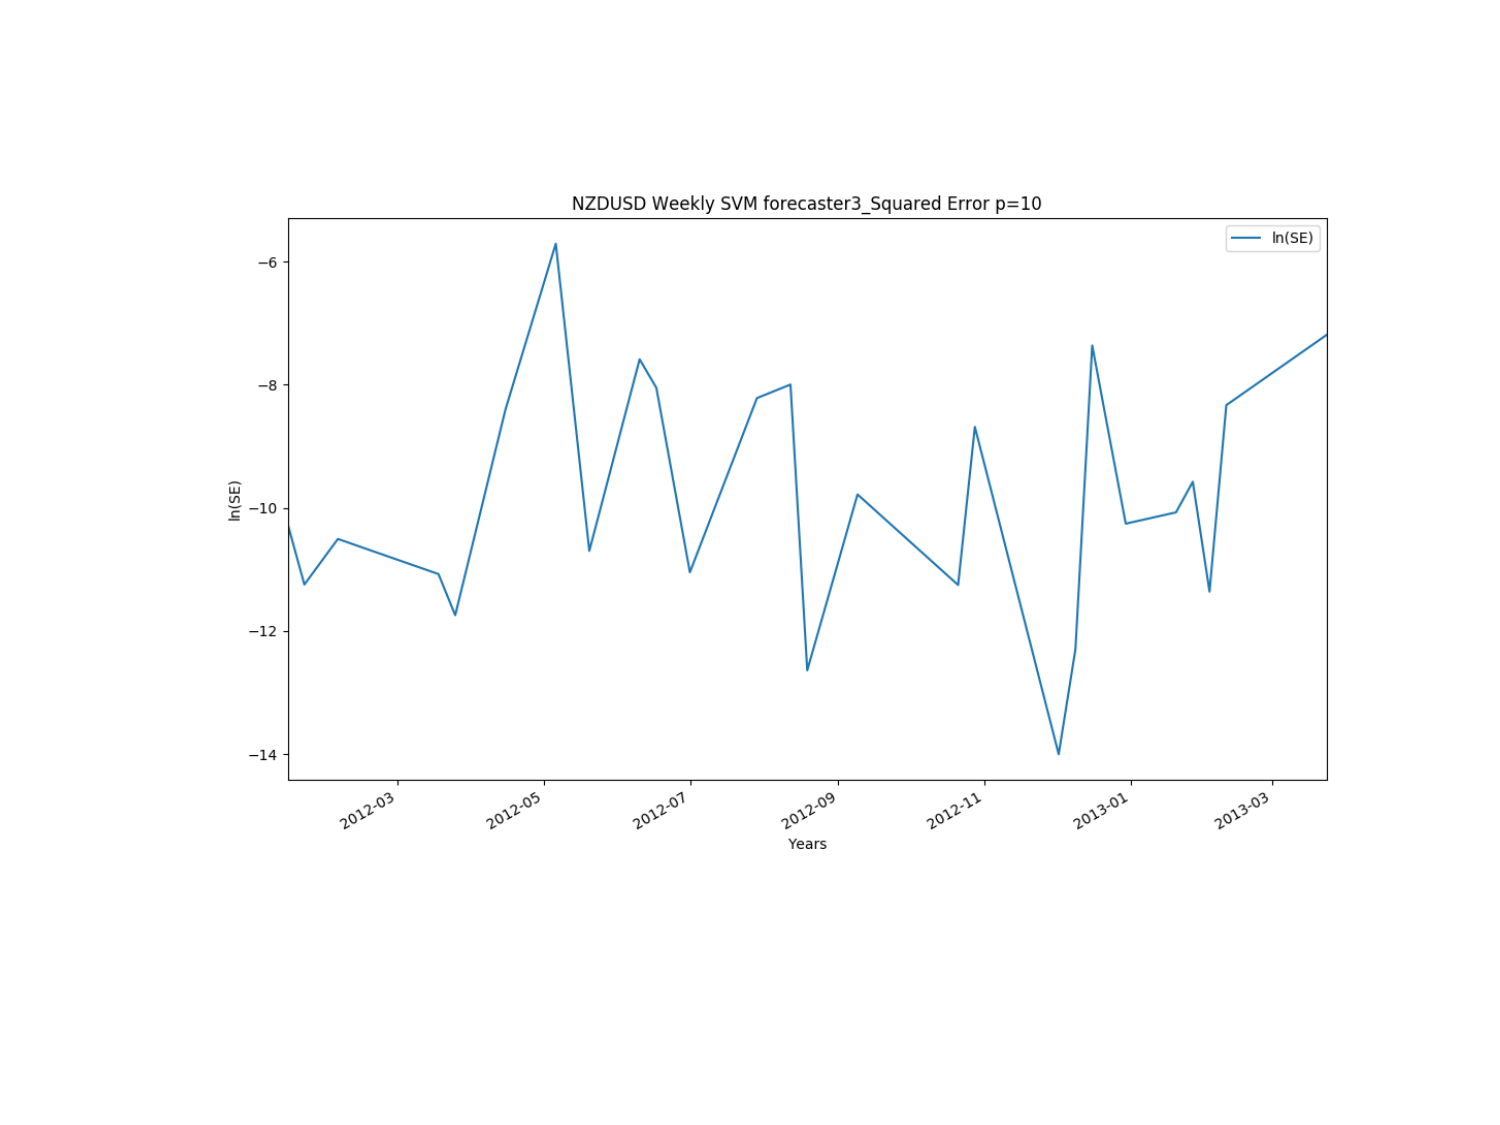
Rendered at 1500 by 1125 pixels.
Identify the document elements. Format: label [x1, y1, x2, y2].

picture [119, 119, 1461, 946]
